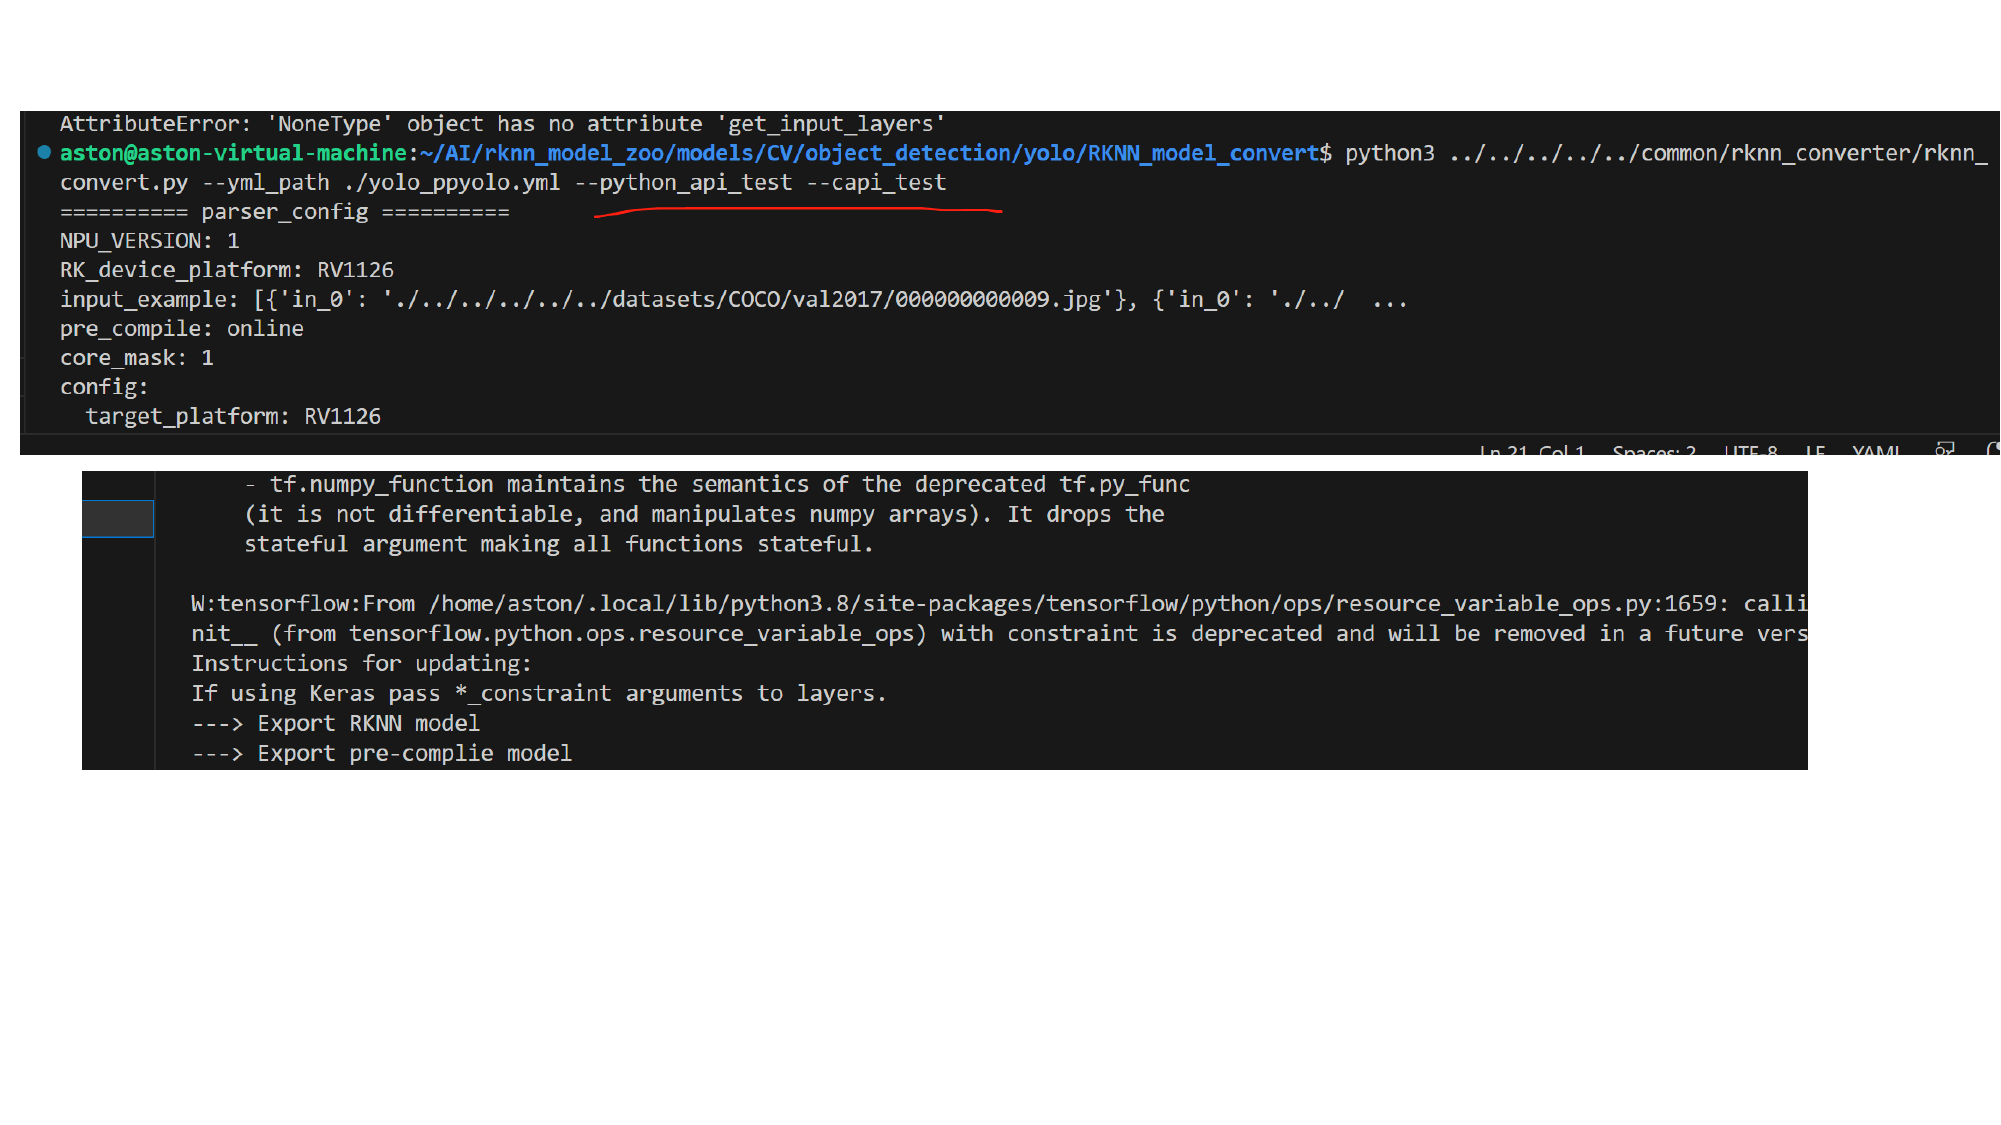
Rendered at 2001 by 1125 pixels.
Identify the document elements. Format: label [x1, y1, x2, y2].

picture [19, 111, 2000, 455]
list [81, 471, 1808, 770]
